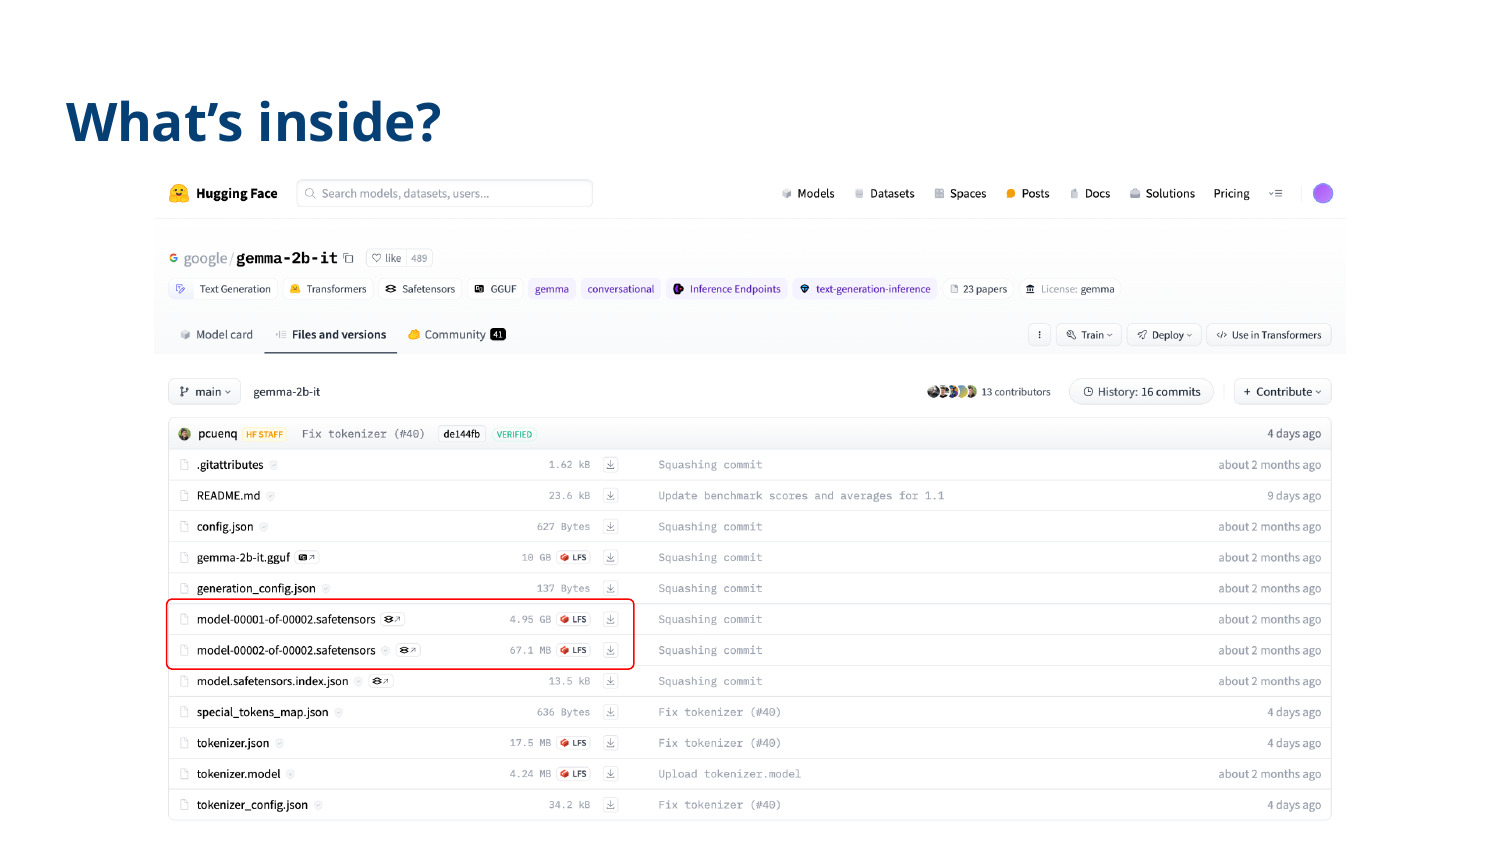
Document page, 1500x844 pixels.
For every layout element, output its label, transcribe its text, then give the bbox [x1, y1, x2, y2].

picture [154, 176, 1346, 833]
title What’s inside? [51, 72, 1449, 167]
